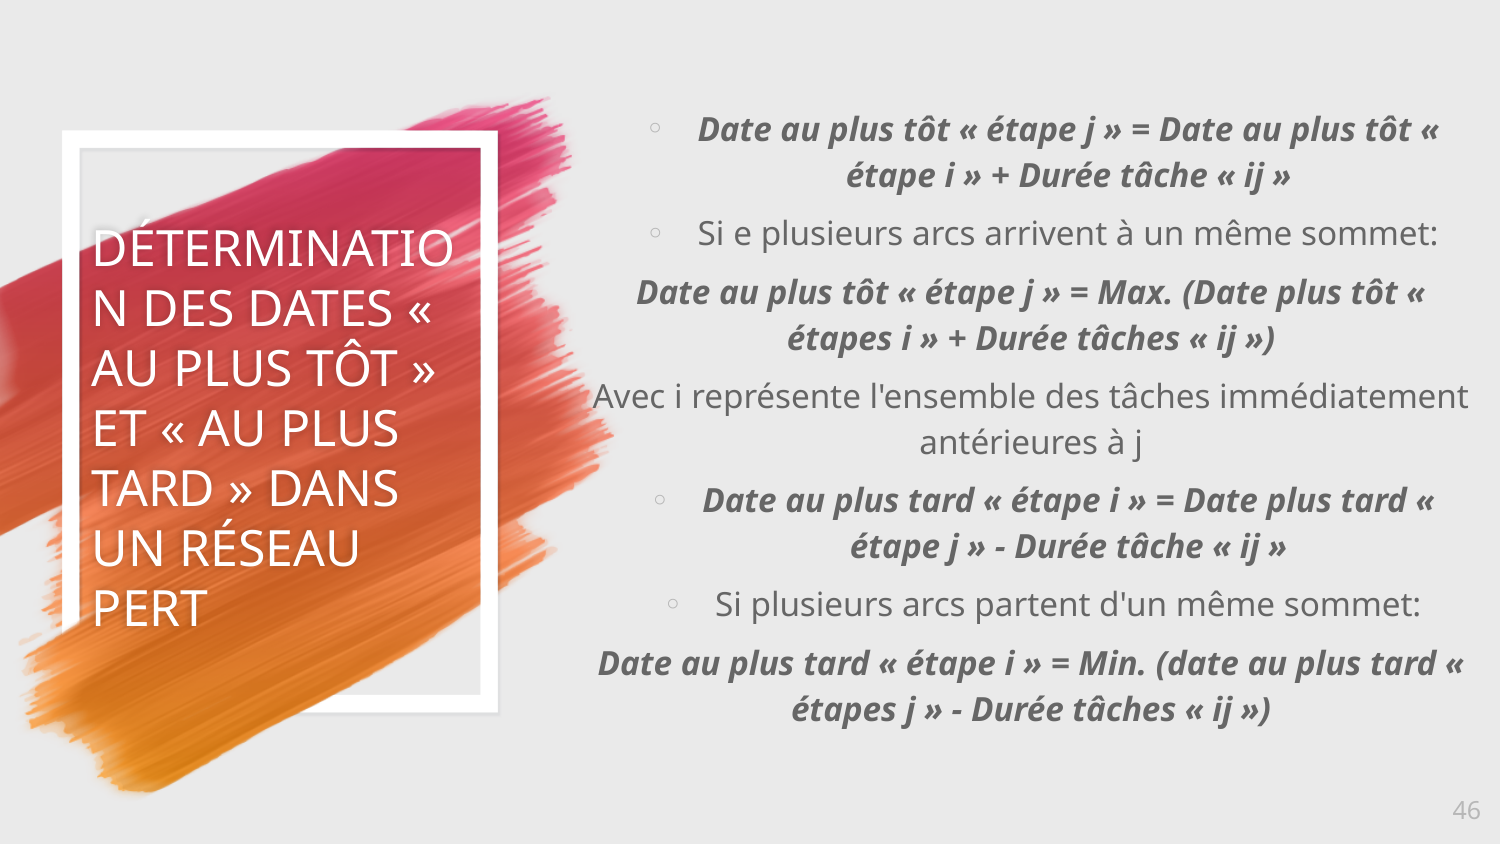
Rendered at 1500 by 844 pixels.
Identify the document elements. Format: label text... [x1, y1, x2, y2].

picture [0, 0, 1500, 844]
list Date au plus tôt « étape j » = Date au plus tôt « étape i » + Durée tâche « ij » Si e plusieurs arcs arrivent à un même sommet: Date au plus tôt « étape j » = Max. (Date plus tôt « étapes i » + Durée tâches « ij ») Avec i représente l'ensemble des tâches immédiatement antérieures à j Date au plus tard « étape i » = Date plus tard « étape j » - Durée tâche « ij » Si plusieurs arcs partent d'un même sommet: Date au plus tard « étape i » = Min. (date au plus tard « étapes j » - Durée tâches « ij ») [581, 17, 1482, 813]
slide_number 46 [1391, 779, 1482, 844]
title DÉTERMINATION DES DATES « AU PLUS TÔT » ET « AU PLUS TARD » DANS UN RÉSEAU PERT [91, 188, 470, 735]
